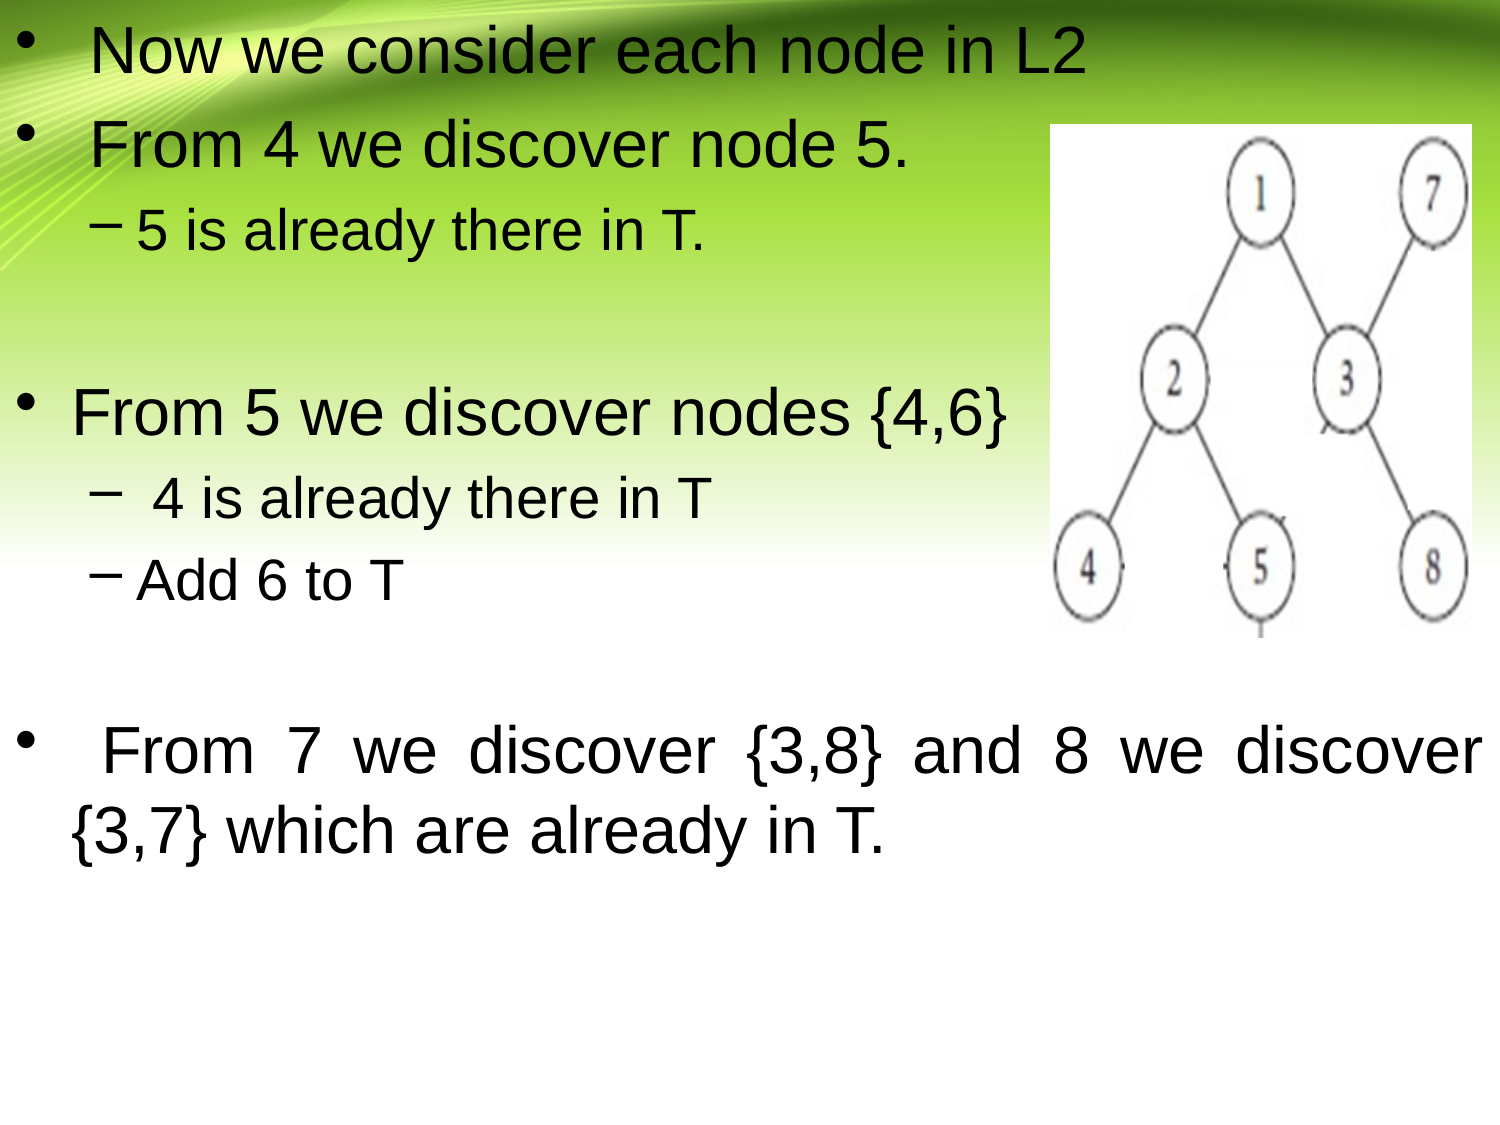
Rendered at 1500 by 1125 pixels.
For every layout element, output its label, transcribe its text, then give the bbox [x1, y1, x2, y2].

picture [1049, 124, 1472, 638]
list Now we consider each node in L2 From 4 we discover node 5. 5 is already there in T. From 5 we discover nodes {4,6} 4 is already there in T Add 6 to T From 7 we discover {3,8} and 8 we discover {3,7} which are already in T. [0, 0, 1500, 1125]
